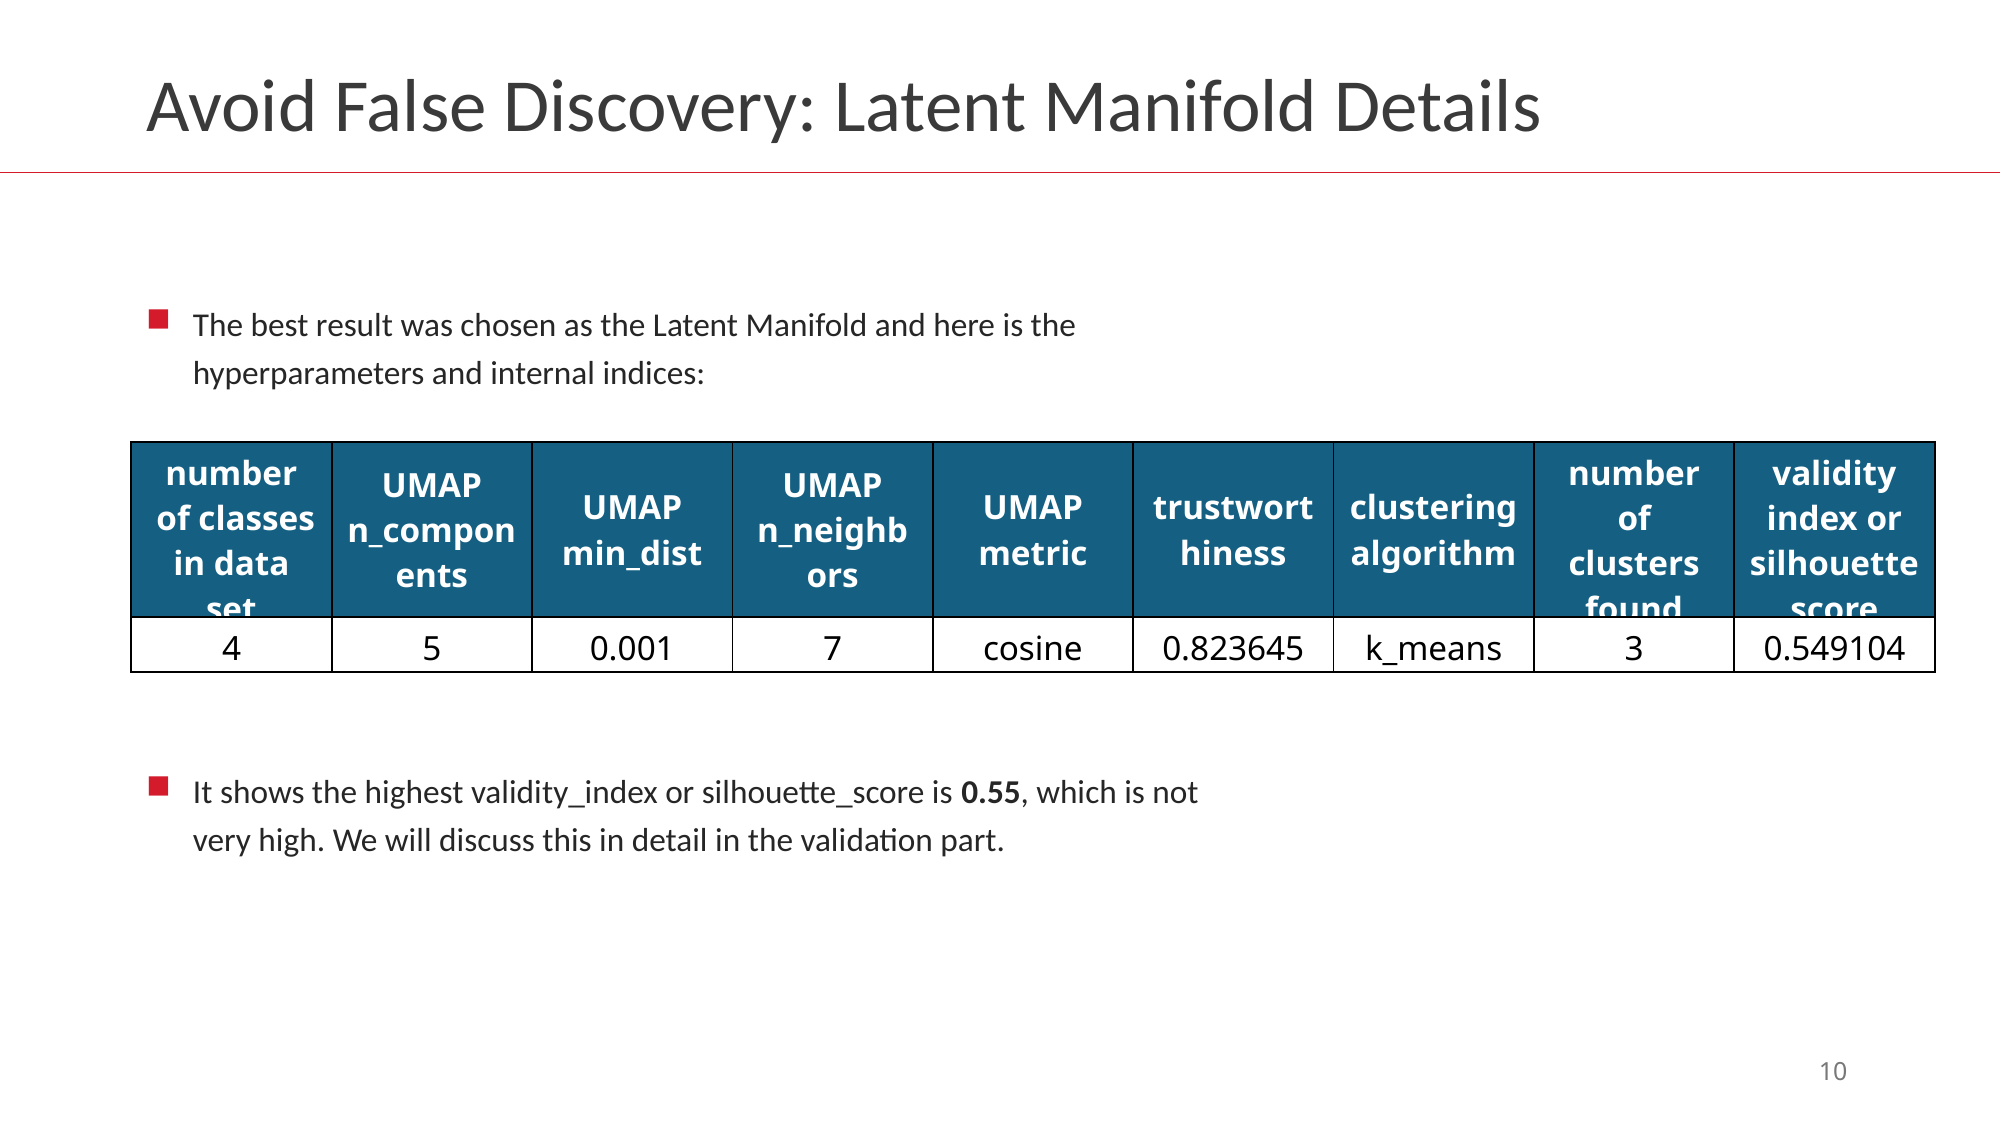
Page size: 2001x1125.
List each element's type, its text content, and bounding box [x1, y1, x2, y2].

table_header UMAP n_neighbors [733, 443, 932, 616]
table_header number of classes in data set [132, 443, 331, 616]
table_cell 5 [333, 618, 531, 671]
table_cell 3 [1535, 618, 1733, 671]
table_cell 0.549104 [1735, 618, 1934, 671]
table_cell 7 [733, 618, 932, 671]
table_header UMAP min_dist [533, 443, 732, 616]
table_header clustering algorithm [1334, 443, 1533, 616]
table_header validity index or silhouette score [1735, 443, 1934, 616]
table_cell 0.001 [533, 618, 732, 671]
table_cell cosine [934, 618, 1132, 671]
table_header number of clusters found [1535, 443, 1733, 616]
table_cell 4 [132, 618, 331, 671]
table_cell k_means [1334, 618, 1533, 671]
table_header UMAP metric [934, 443, 1132, 616]
text_box Avoid False Discovery: Latent Manifold Details [131, 3, 1716, 154]
text_box The best result was chosen as the Latent Manifold and here is the hyperparameters and internal indices: [131, 287, 1249, 399]
table_header trustworthiness [1134, 443, 1333, 616]
text_box It shows the highest validity_index or silhouette_score is 0.55, which is not very high. We will discuss this in detail in the validation part. [131, 755, 1249, 866]
table_cell 0.823645 [1134, 618, 1333, 671]
table_header UMAP n_components [333, 443, 531, 616]
slide_number 10 [1412, 1042, 1863, 1103]
text_box [0, 170, 2000, 175]
